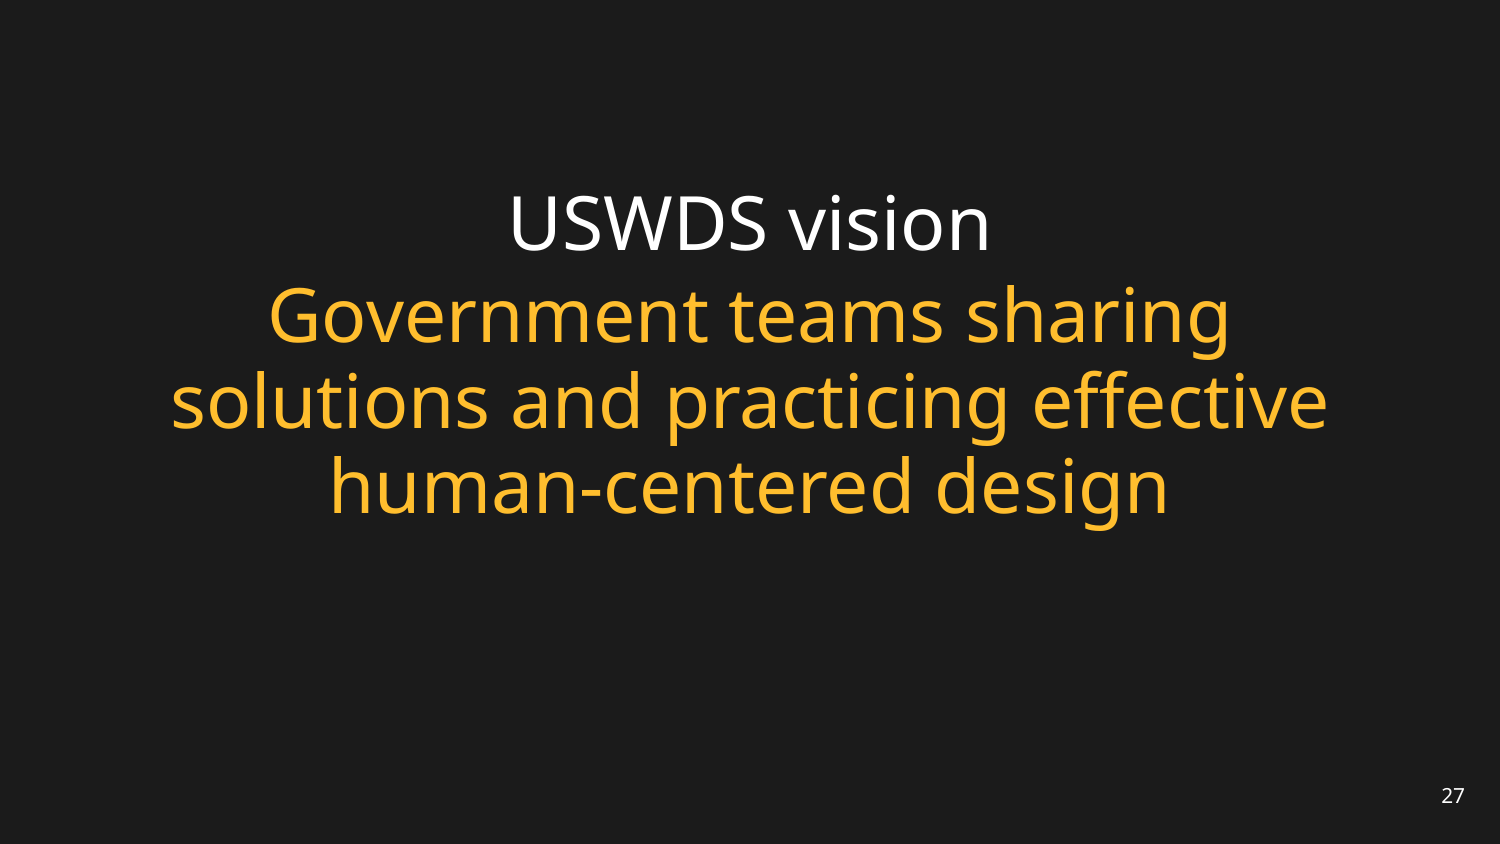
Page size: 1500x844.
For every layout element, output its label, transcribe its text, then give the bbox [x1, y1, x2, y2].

title USWDS vision [51, 160, 1449, 255]
list Government teams sharing solutions and practicing effective human-centered design [109, 259, 1391, 800]
slide_number 27 [1389, 764, 1480, 830]
